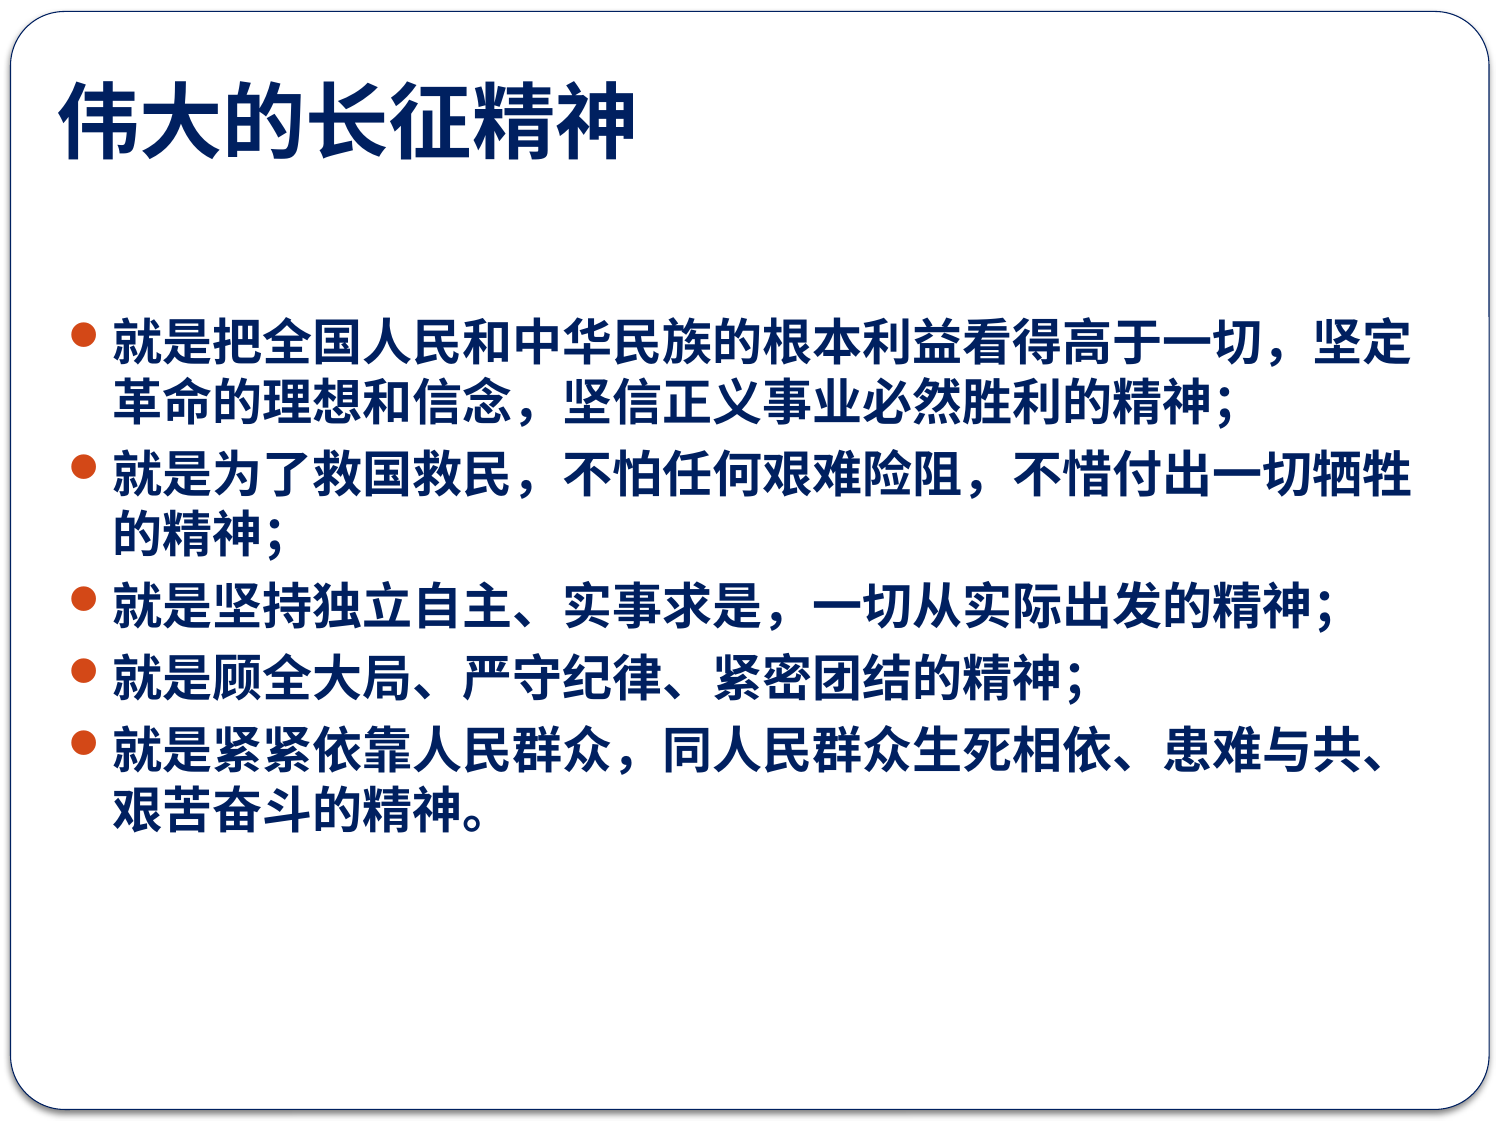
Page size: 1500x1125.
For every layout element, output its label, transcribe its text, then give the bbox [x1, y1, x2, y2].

list 就是把全国人民和中华民族的根本利益看得高于一切，坚定革命的理想和信念，坚信正义事业必然胜利的精神； 就是为了救国救民，不怕任何艰难险阻，不惜付出一切牺牲的精神； 就是坚持独立自主、实事求是，一切从实际出发的精神； 就是顾全大局、严守纪律、紧密团结的精神； 就是紧紧依靠人民群众，同人民群众生死相依、患难与共、艰苦奋斗的精神。 [53, 302, 1435, 894]
title 伟大的长征精神 [41, 30, 1282, 185]
